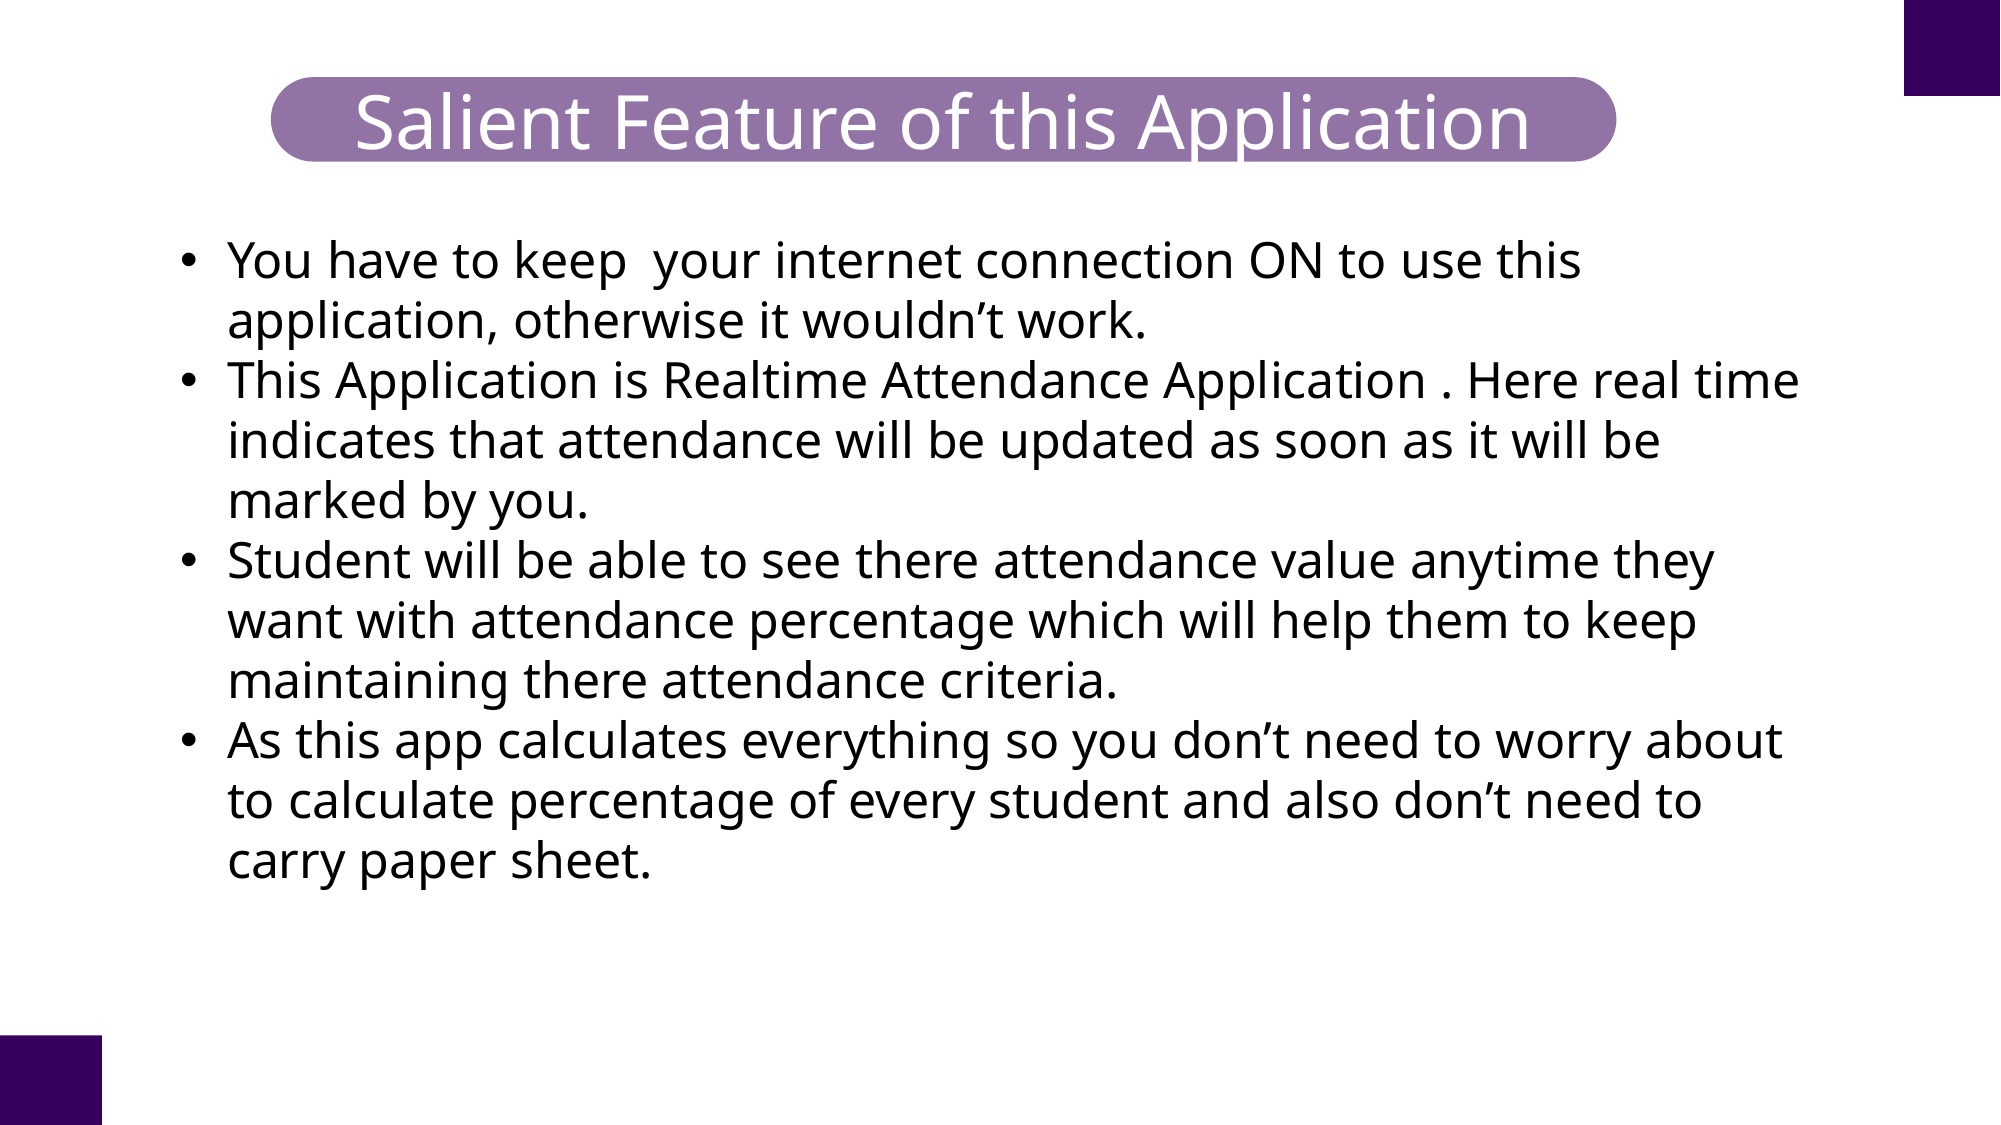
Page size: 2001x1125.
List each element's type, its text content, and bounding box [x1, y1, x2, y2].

text_box [1903, 0, 2000, 97]
text_box Salient Feature of this Application [269, 76, 1618, 163]
text_box [0, 1034, 103, 1125]
text_box You have to keep your internet connection ON to use this application, otherwise it wouldn’t work. This Application is Realtime Attendance Application . Here real time indicates that attendance will be updated as soon as it will be marked by you. Student will be able to see there attendance value anytime they want with attendance percentage which will help them to keep maintaining there attendance criteria. As this app calculates everything so you don’t need to worry about to calculate percentage of every student and also don’t need to carry paper sheet. [165, 221, 1835, 897]
